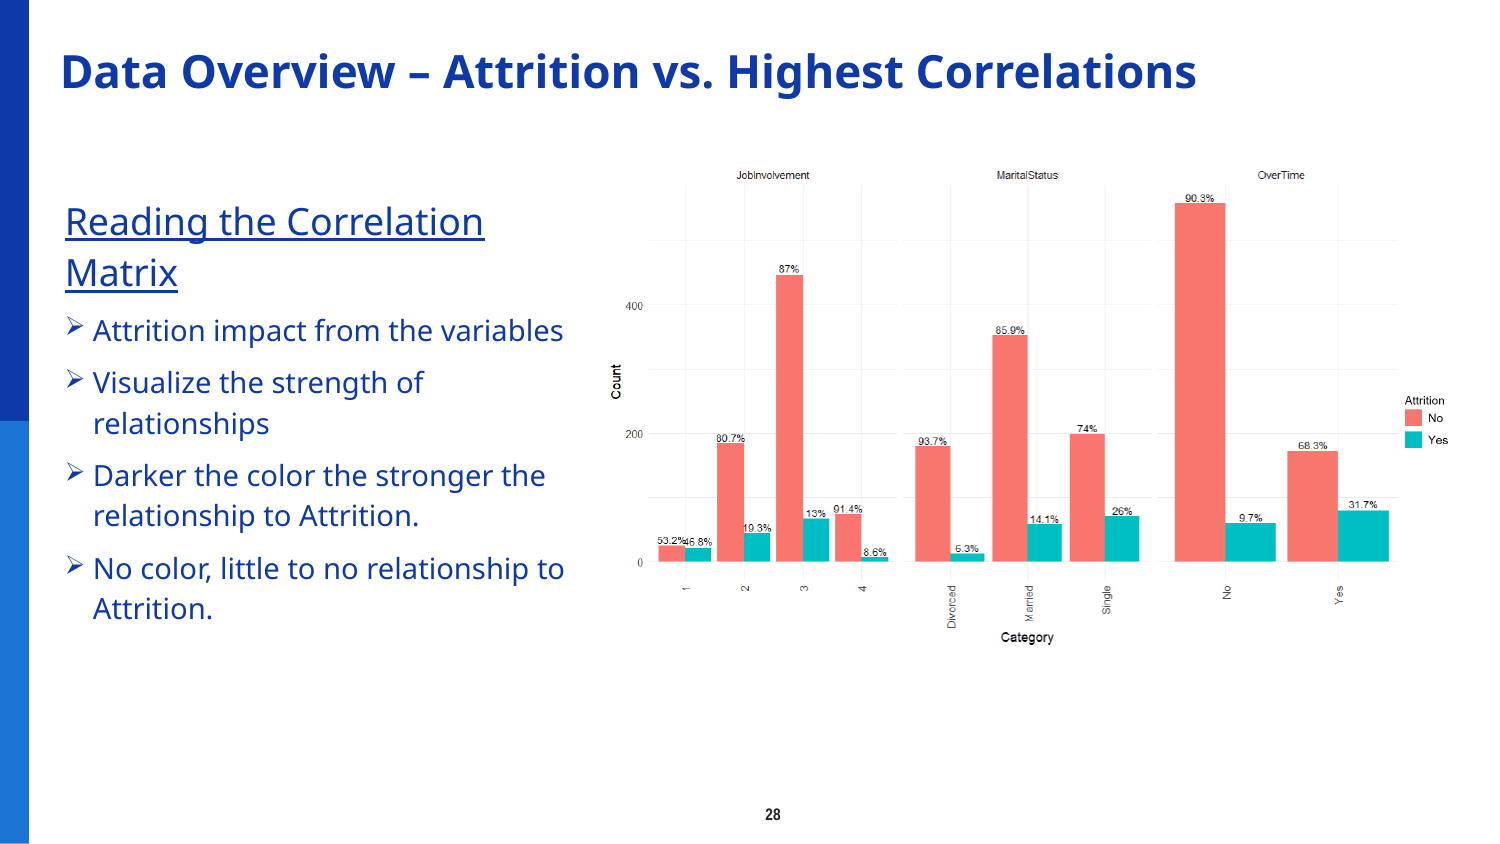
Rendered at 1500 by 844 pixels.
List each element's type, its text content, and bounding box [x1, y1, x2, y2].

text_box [27, 159, 1481, 648]
title Data Overview – Attrition vs. Highest Correlations [29, 27, 1499, 122]
text_box 28 [744, 796, 802, 832]
